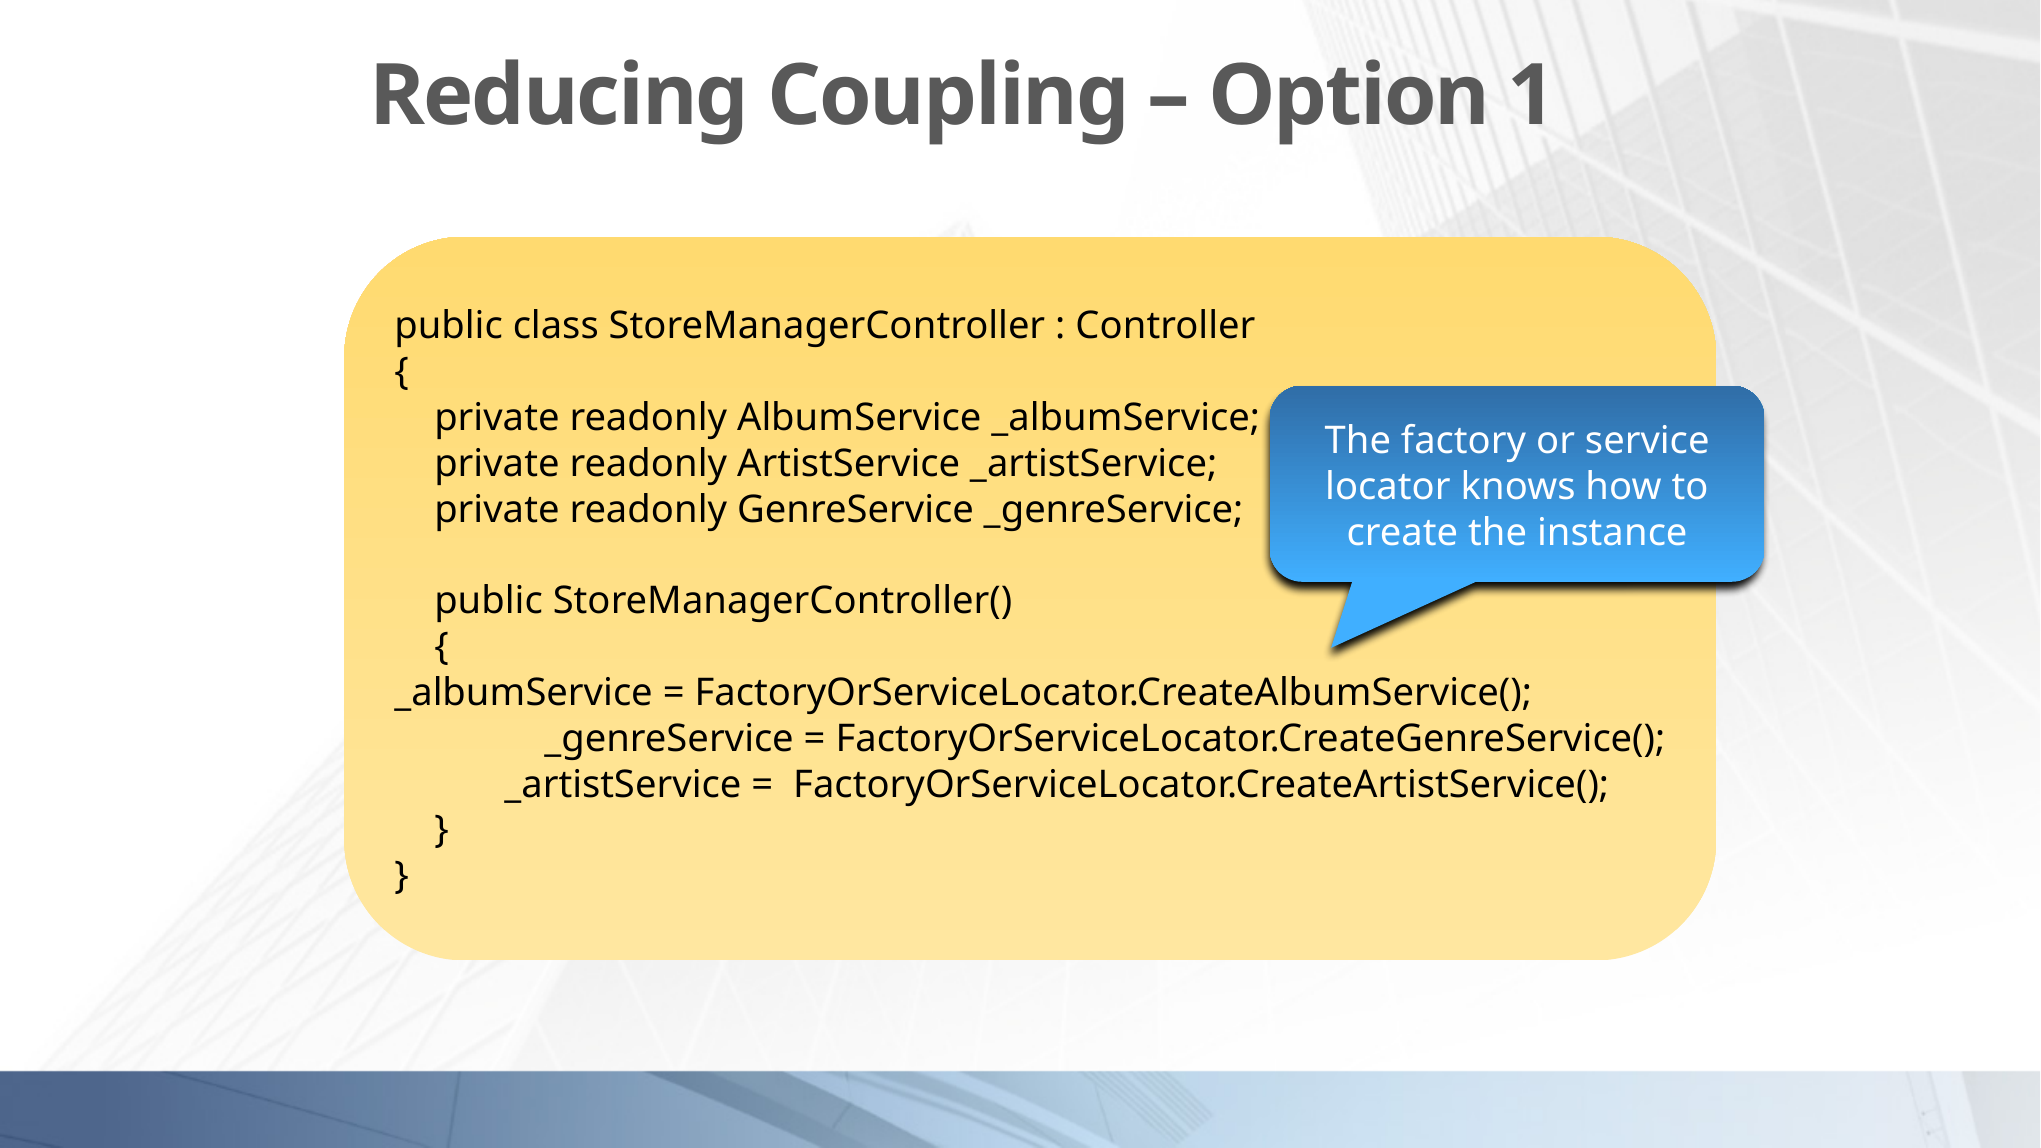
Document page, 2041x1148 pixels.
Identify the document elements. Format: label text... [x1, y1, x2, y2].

picture [0, 0, 2041, 1148]
text_box The factory or service locator knows how to create the instance [1267, 383, 1767, 650]
title Reducing Coupling – Option 1 [369, 51, 1671, 222]
text_box public class StoreManagerController : Controller { private readonly AlbumService _albumService; private readonly ArtistService _artistService; private readonly GenreService _genreService; public StoreManagerController() { _albumService = FactoryOrServiceLocator.CreateAlbumService(); _genreService = FactoryOrServiceLocator.CreateGenreService(); _artistService = FactoryOrServiceLocator.CreateArtistService(); } } [342, 234, 1719, 963]
